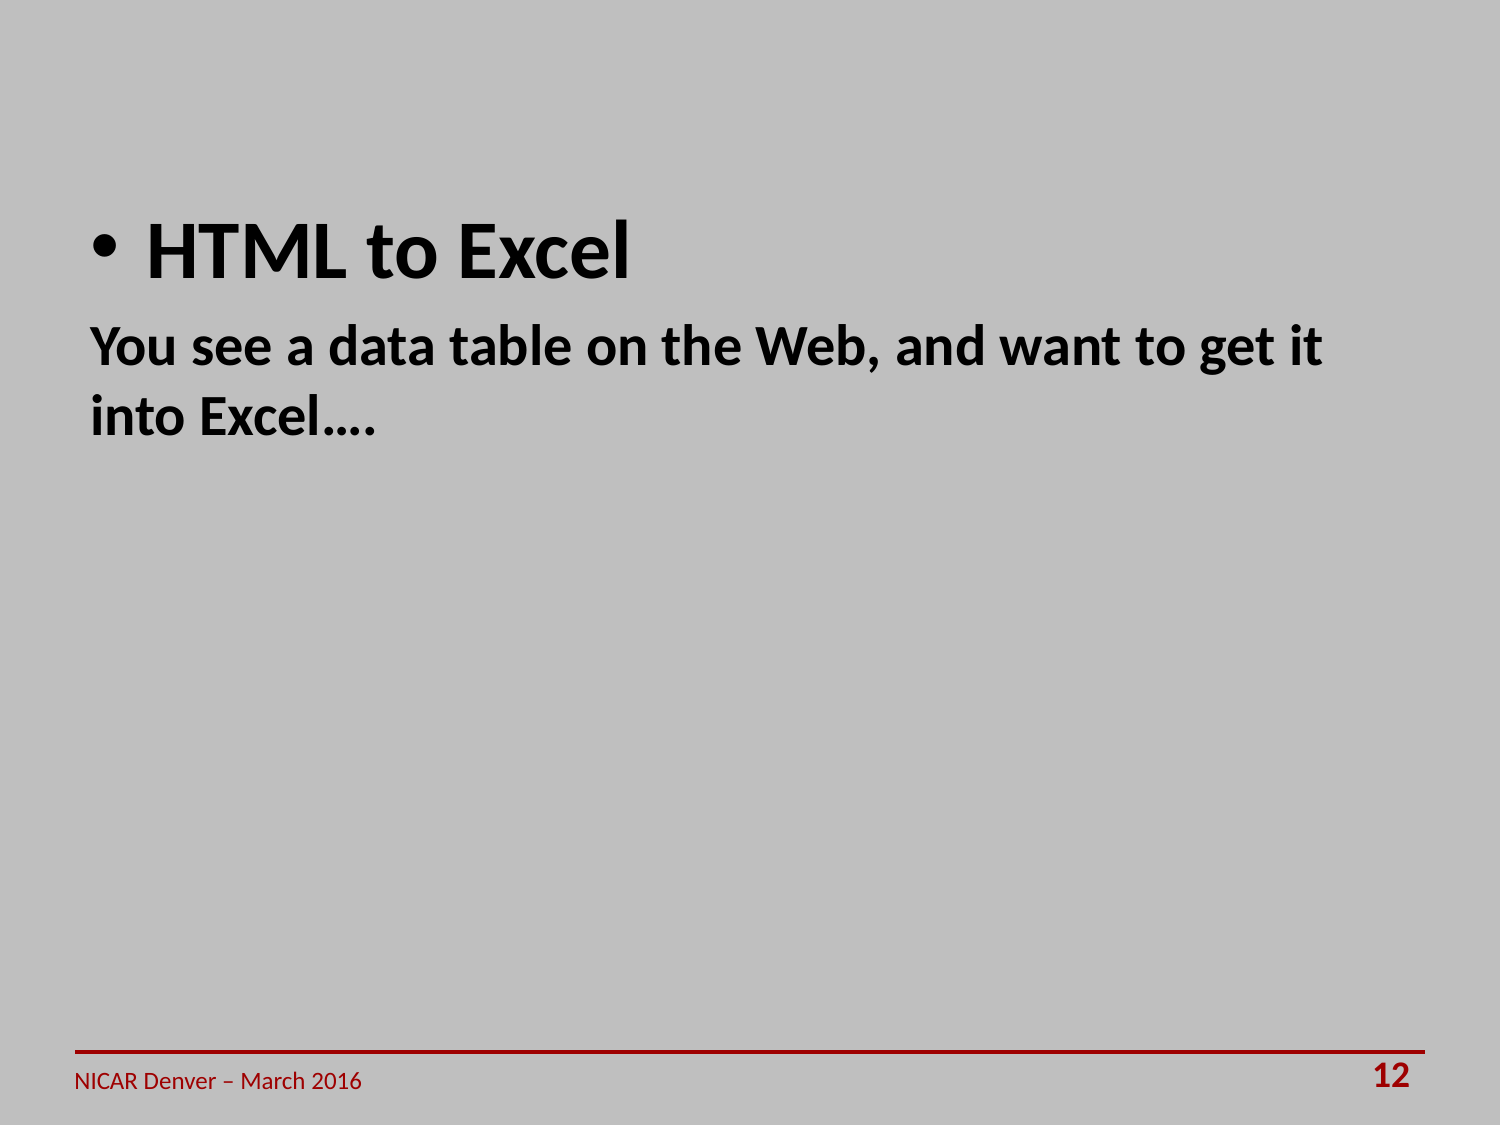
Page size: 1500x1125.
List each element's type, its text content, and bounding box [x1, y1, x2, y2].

footer NICAR Denver – March 2016 [24, 1050, 413, 1110]
list HTML to Excel You see a data table on the Web, and want to get it into Excel…. [75, 187, 1425, 1005]
slide_number 12 [1074, 1042, 1425, 1103]
